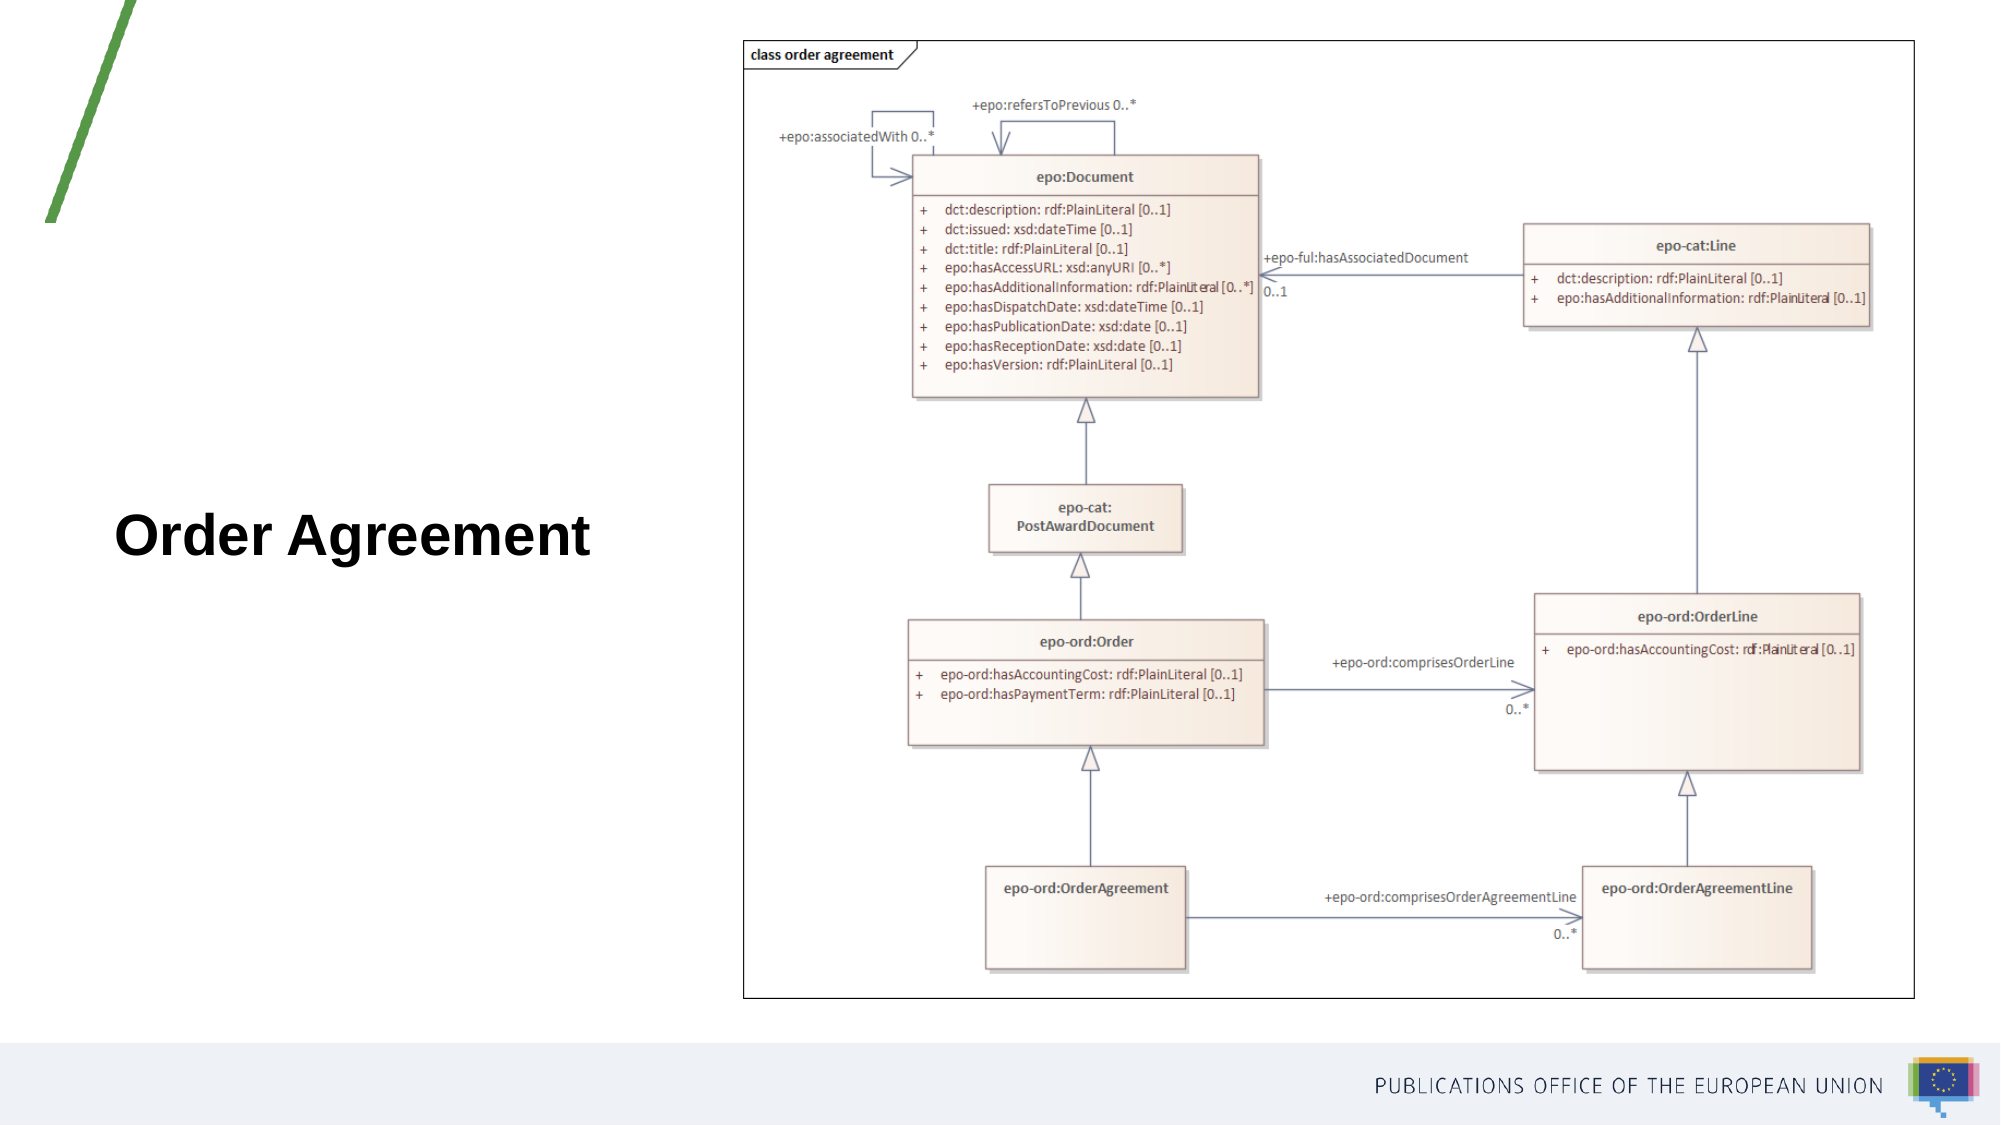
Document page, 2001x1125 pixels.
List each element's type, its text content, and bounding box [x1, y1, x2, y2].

picture [0, 0, 2001, 1125]
text_box Order Agreement [114, 469, 704, 568]
